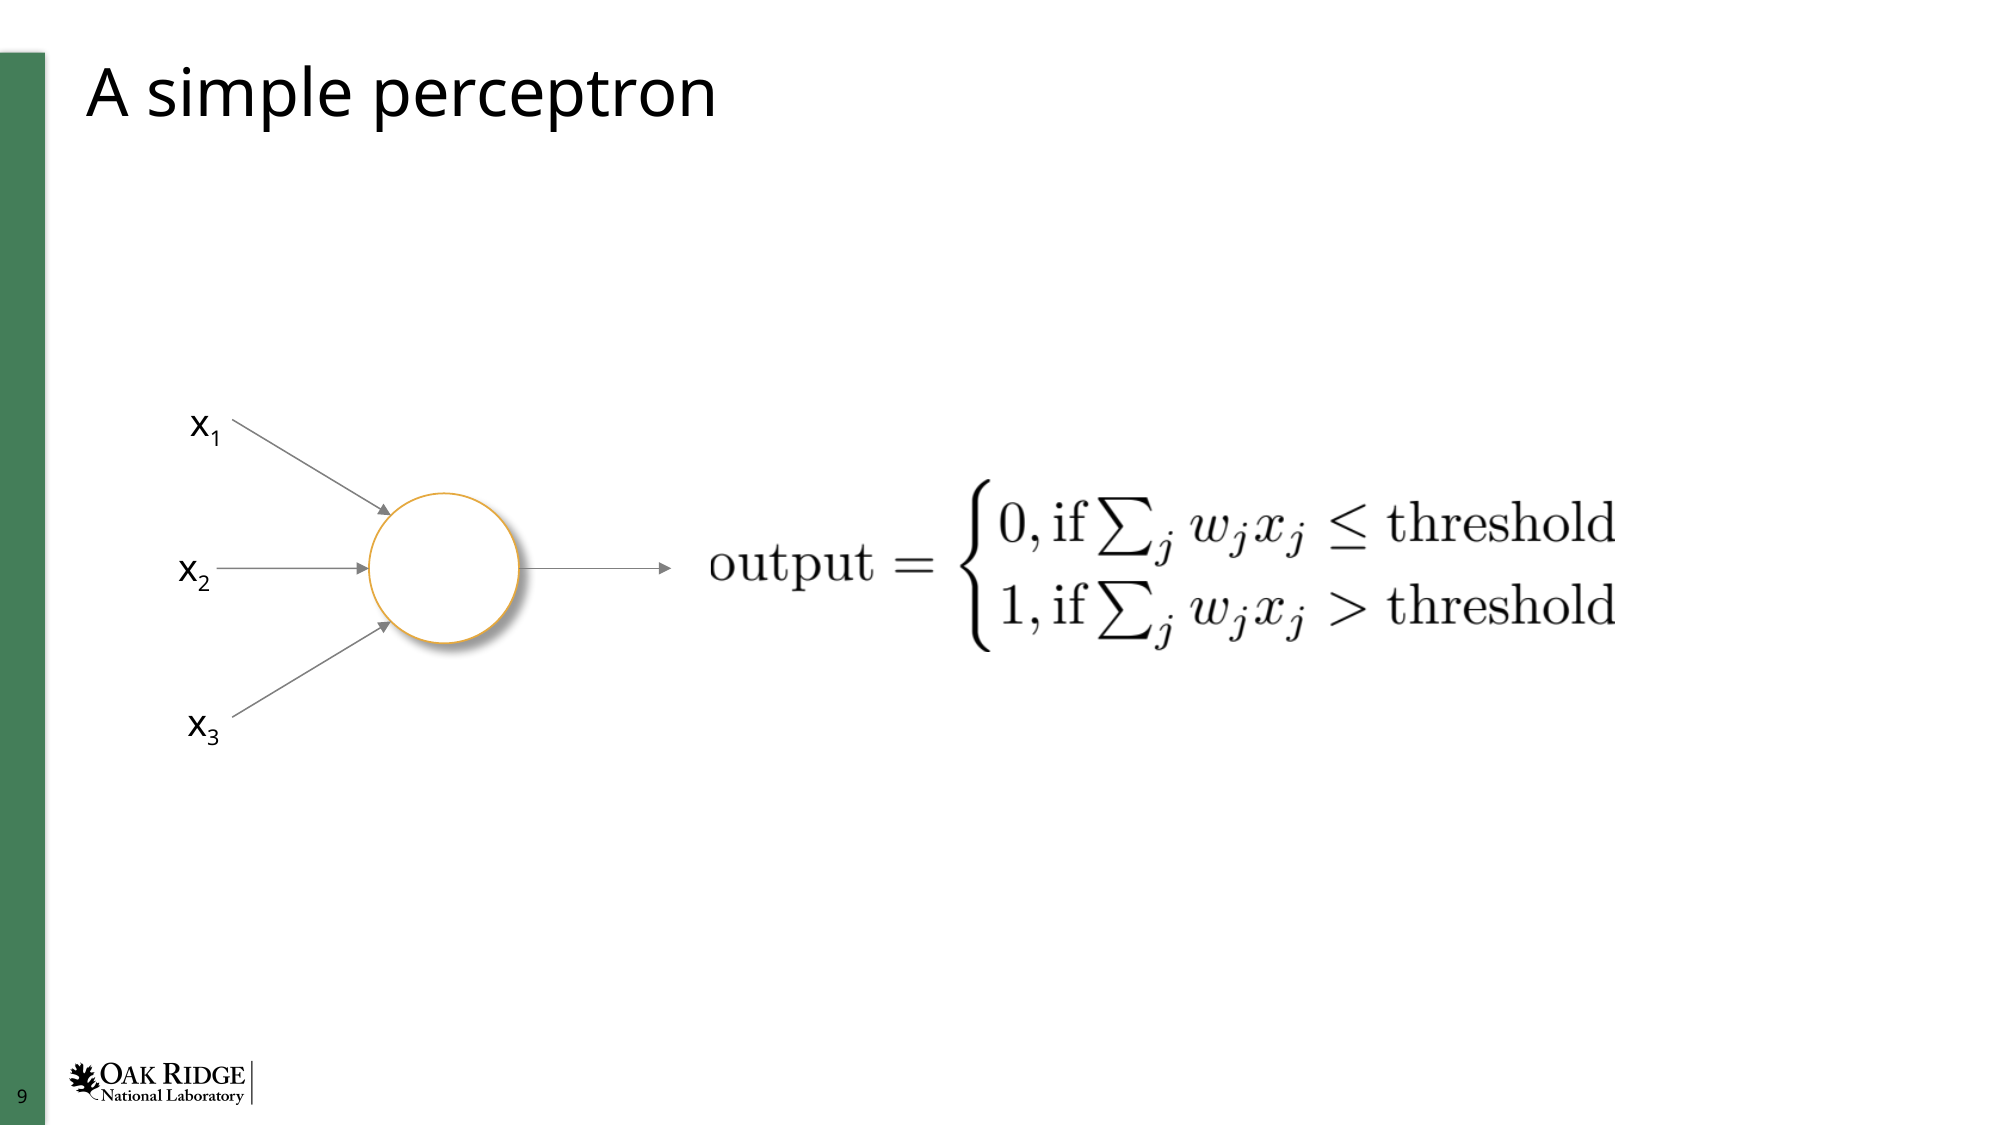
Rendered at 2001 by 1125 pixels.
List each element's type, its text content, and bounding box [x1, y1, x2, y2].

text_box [231, 419, 392, 516]
text_box [368, 492, 520, 645]
picture [710, 478, 1616, 652]
text_box x1 [175, 391, 238, 458]
text_box x2 [163, 536, 226, 603]
title A simple perceptron [71, 50, 1795, 140]
text_box x3 [172, 691, 235, 758]
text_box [231, 621, 392, 718]
picture [66, 1058, 255, 1108]
